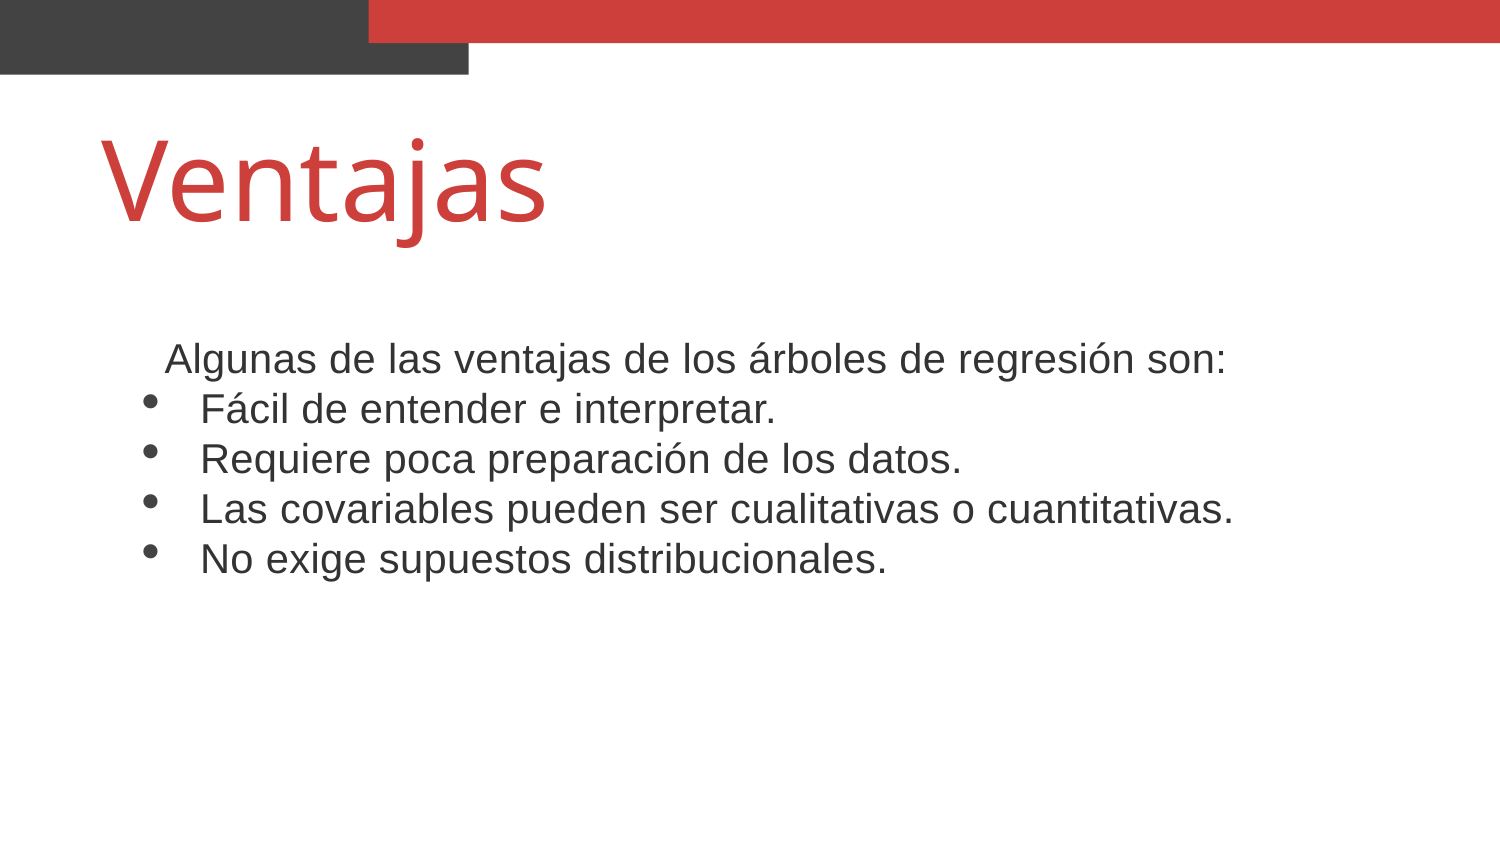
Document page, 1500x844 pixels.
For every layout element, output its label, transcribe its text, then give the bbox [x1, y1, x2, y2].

subtitle Algunas de las ventajas de los árboles de regresión son: Fácil de entender e interpretar. Requiere poca preparación de los datos. Las covariables pueden ser cualitativas o cuantitativas. No exige supuestos distribucionales. [128, 316, 1372, 528]
title Ventajas [86, 164, 649, 259]
